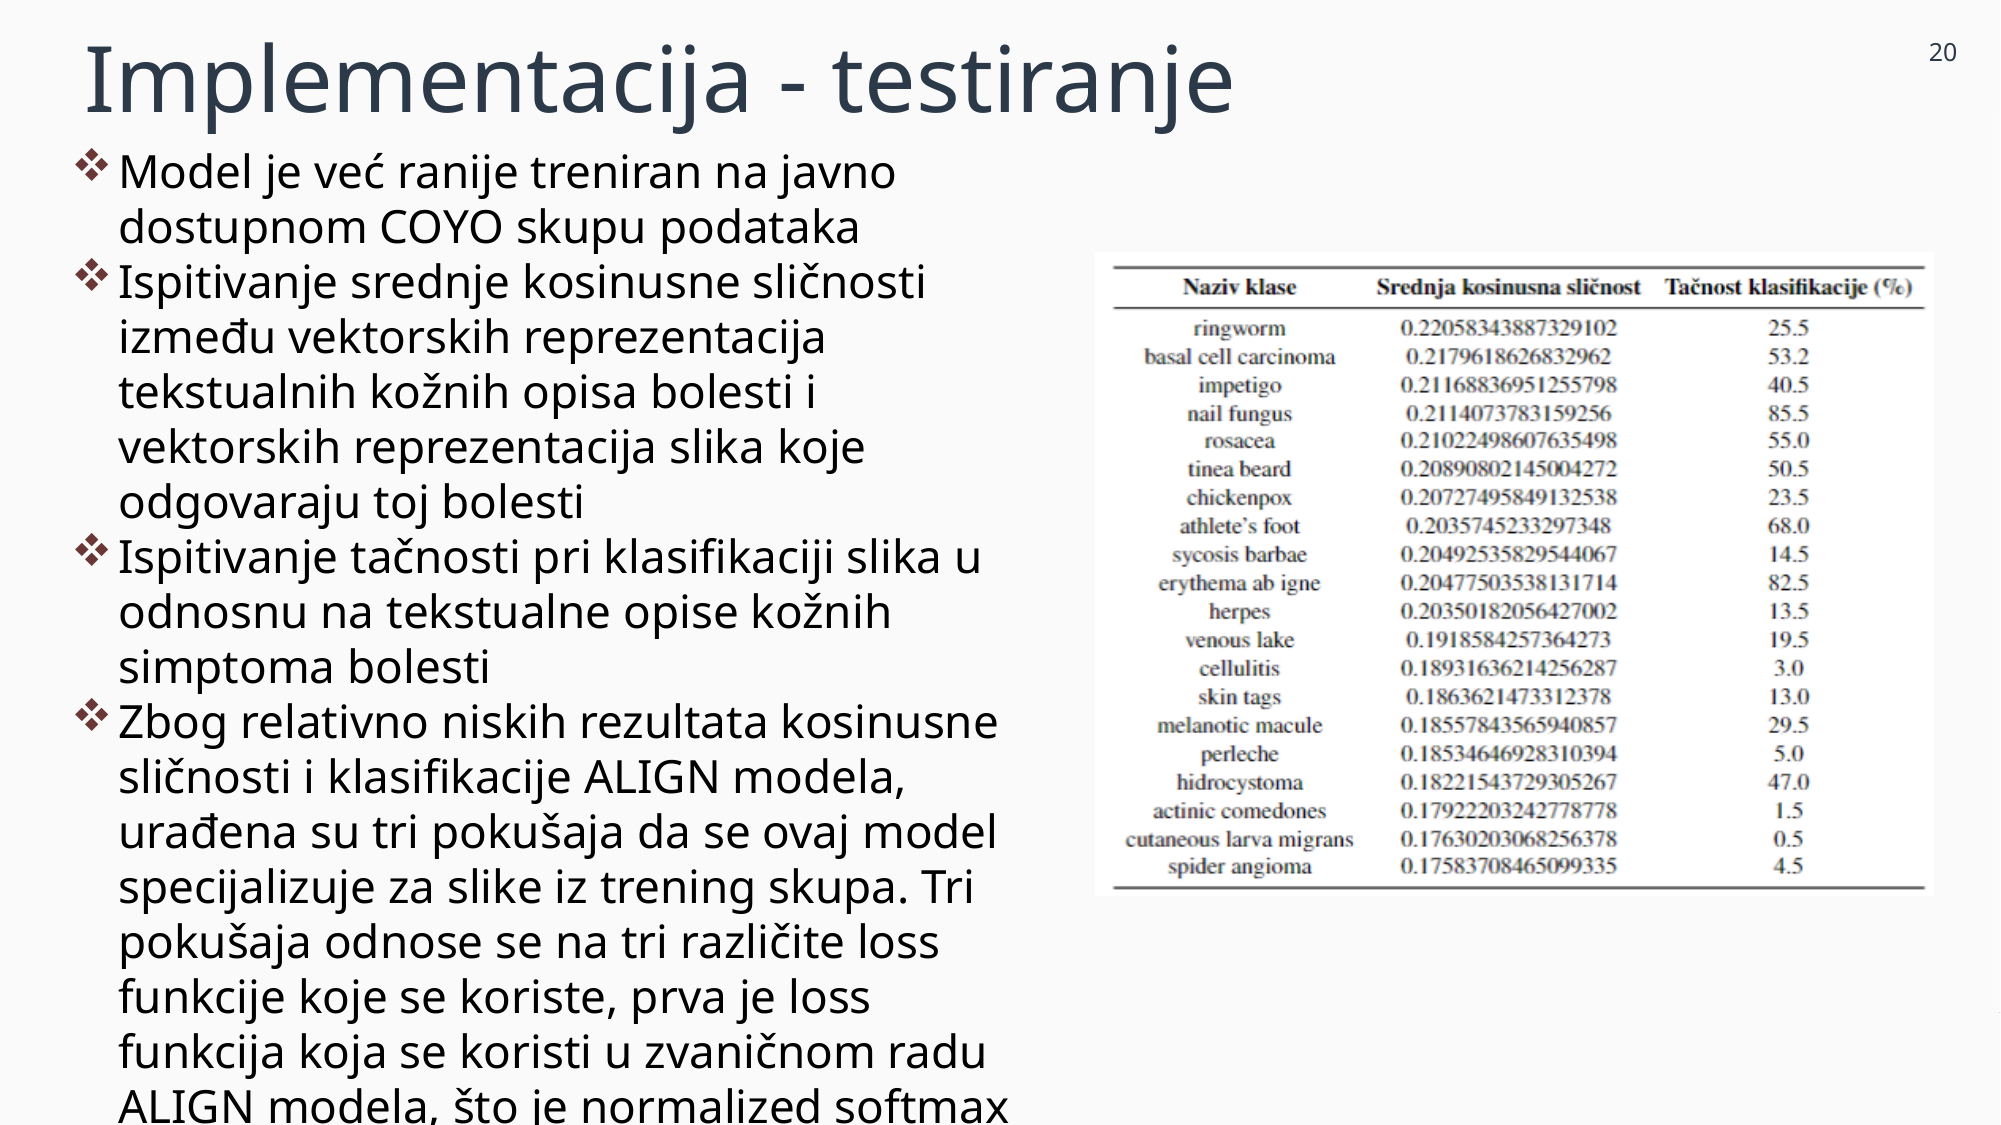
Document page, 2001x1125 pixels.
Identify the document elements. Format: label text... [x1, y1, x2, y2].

text_box Model je već ranije treniran na javno dostupnom COYO skupu podataka Ispitivanje srednje kosinusne sličnosti između vektorskih reprezentacija tekstualnih kožnih opisa bolesti i vektorskih reprezentacija slika koje odgovaraju toj bolesti Ispitivanje tačnosti pri klasifikaciji slika u odnosnu na tekstualne opise kožnih simptoma bolesti Zbog relativno niskih rezultata kosinusne sličnosti i klasifikacije ALIGN modela, urađena su tri pokušaja da se ovaj model specijalizuje za slike iz trening skupa. Tri pokušaja odnose se na tri različite loss funkcije koje se koriste, prva je loss funkcija koja se koristi u zvaničnom radu ALIGN modela, što je normalized softmax loss, zatim binary cross entropy loss, a poslednja je mse loss [56, 135, 1058, 1125]
picture [1095, 252, 1934, 896]
title Implementacija - testiranje [69, 0, 1353, 166]
slide_number 20 [1886, 0, 2000, 110]
